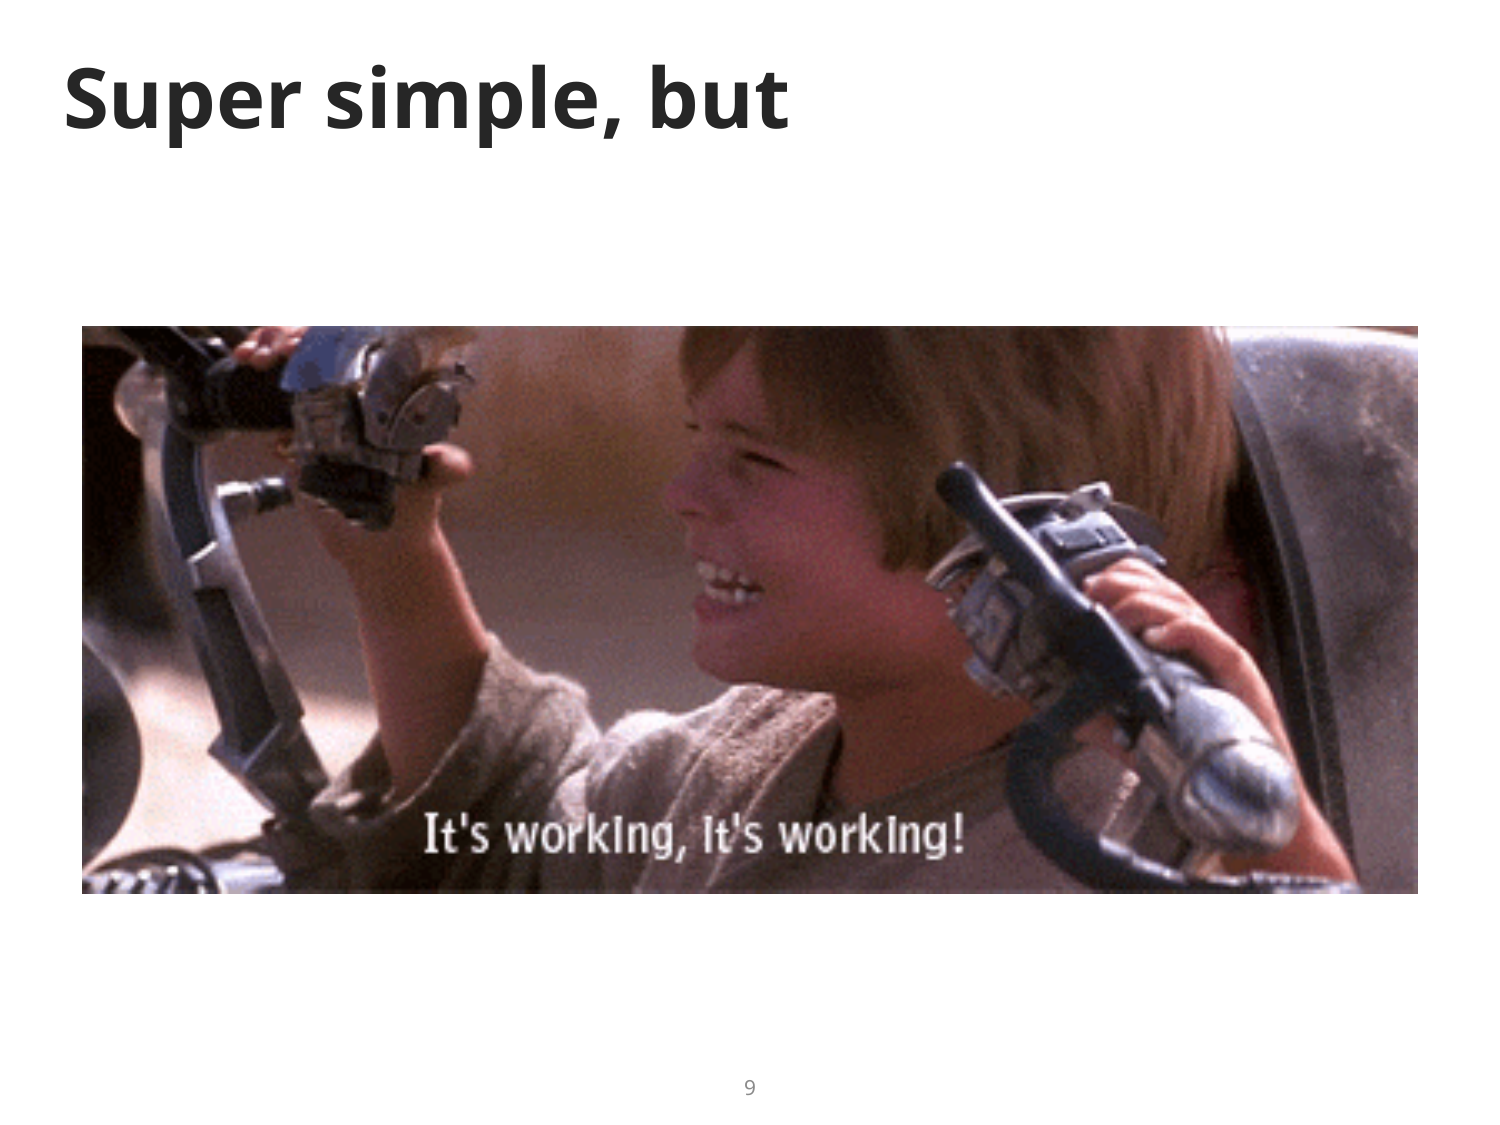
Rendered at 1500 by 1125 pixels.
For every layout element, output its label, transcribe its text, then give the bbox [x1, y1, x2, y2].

slide_number 9 [575, 1058, 925, 1119]
picture [82, 326, 1418, 894]
title Super simple, but [48, 41, 1456, 149]
